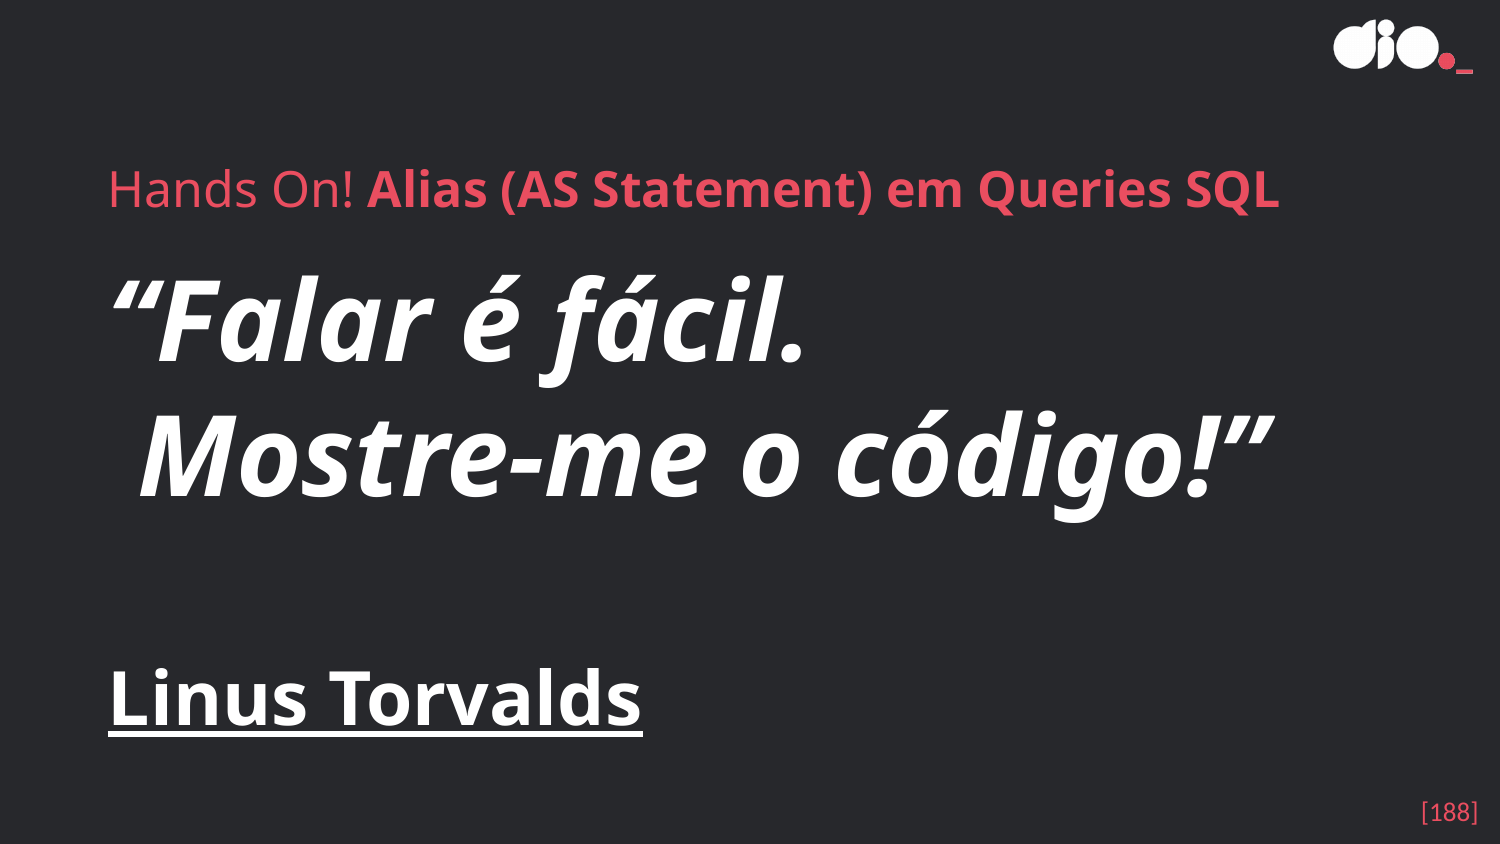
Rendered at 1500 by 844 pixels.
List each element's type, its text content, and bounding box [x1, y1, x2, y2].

slide_number [188] [1403, 779, 1494, 844]
text_box “Falar é fácil. Mostre-me o código!” Linus Torvalds [92, 223, 1362, 779]
picture [1332, 19, 1474, 75]
text_box Hands On! Alias (AS Statement) em Queries SQL [92, 142, 1404, 223]
